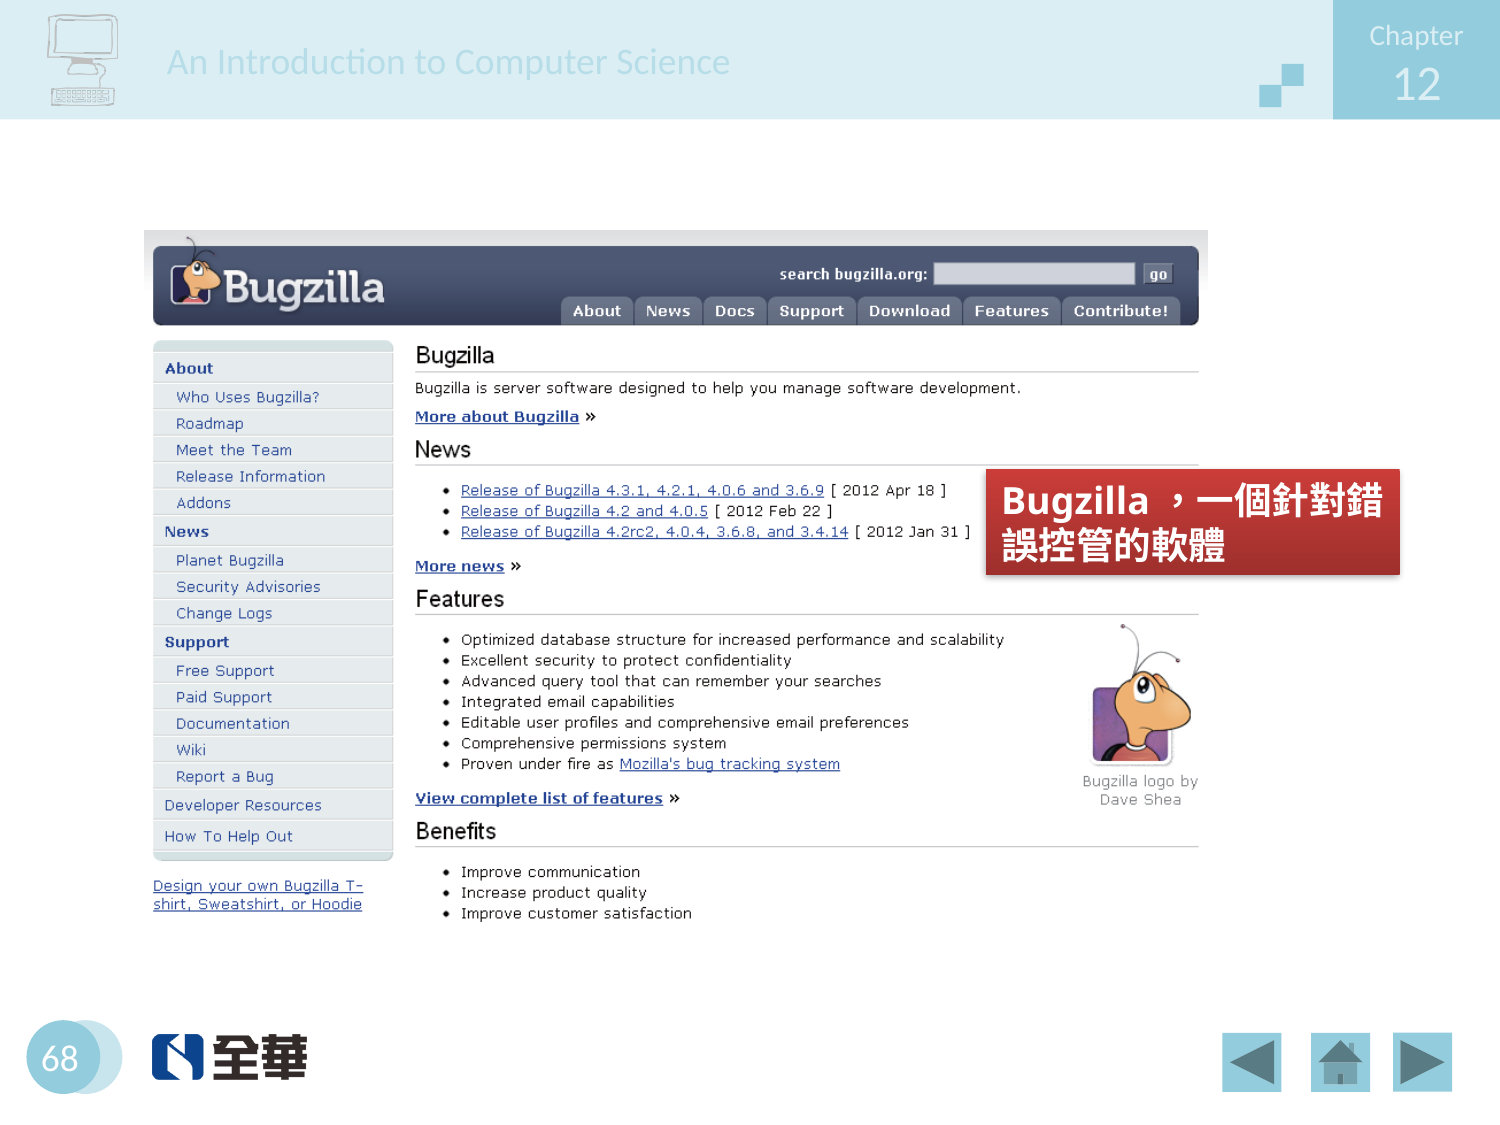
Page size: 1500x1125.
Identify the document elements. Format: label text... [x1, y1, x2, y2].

text_box Bugzilla，一個針對錯誤控管的軟體 [1213, 469, 1400, 575]
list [144, 229, 1208, 922]
picture [47, 14, 118, 106]
picture [152, 1034, 307, 1080]
